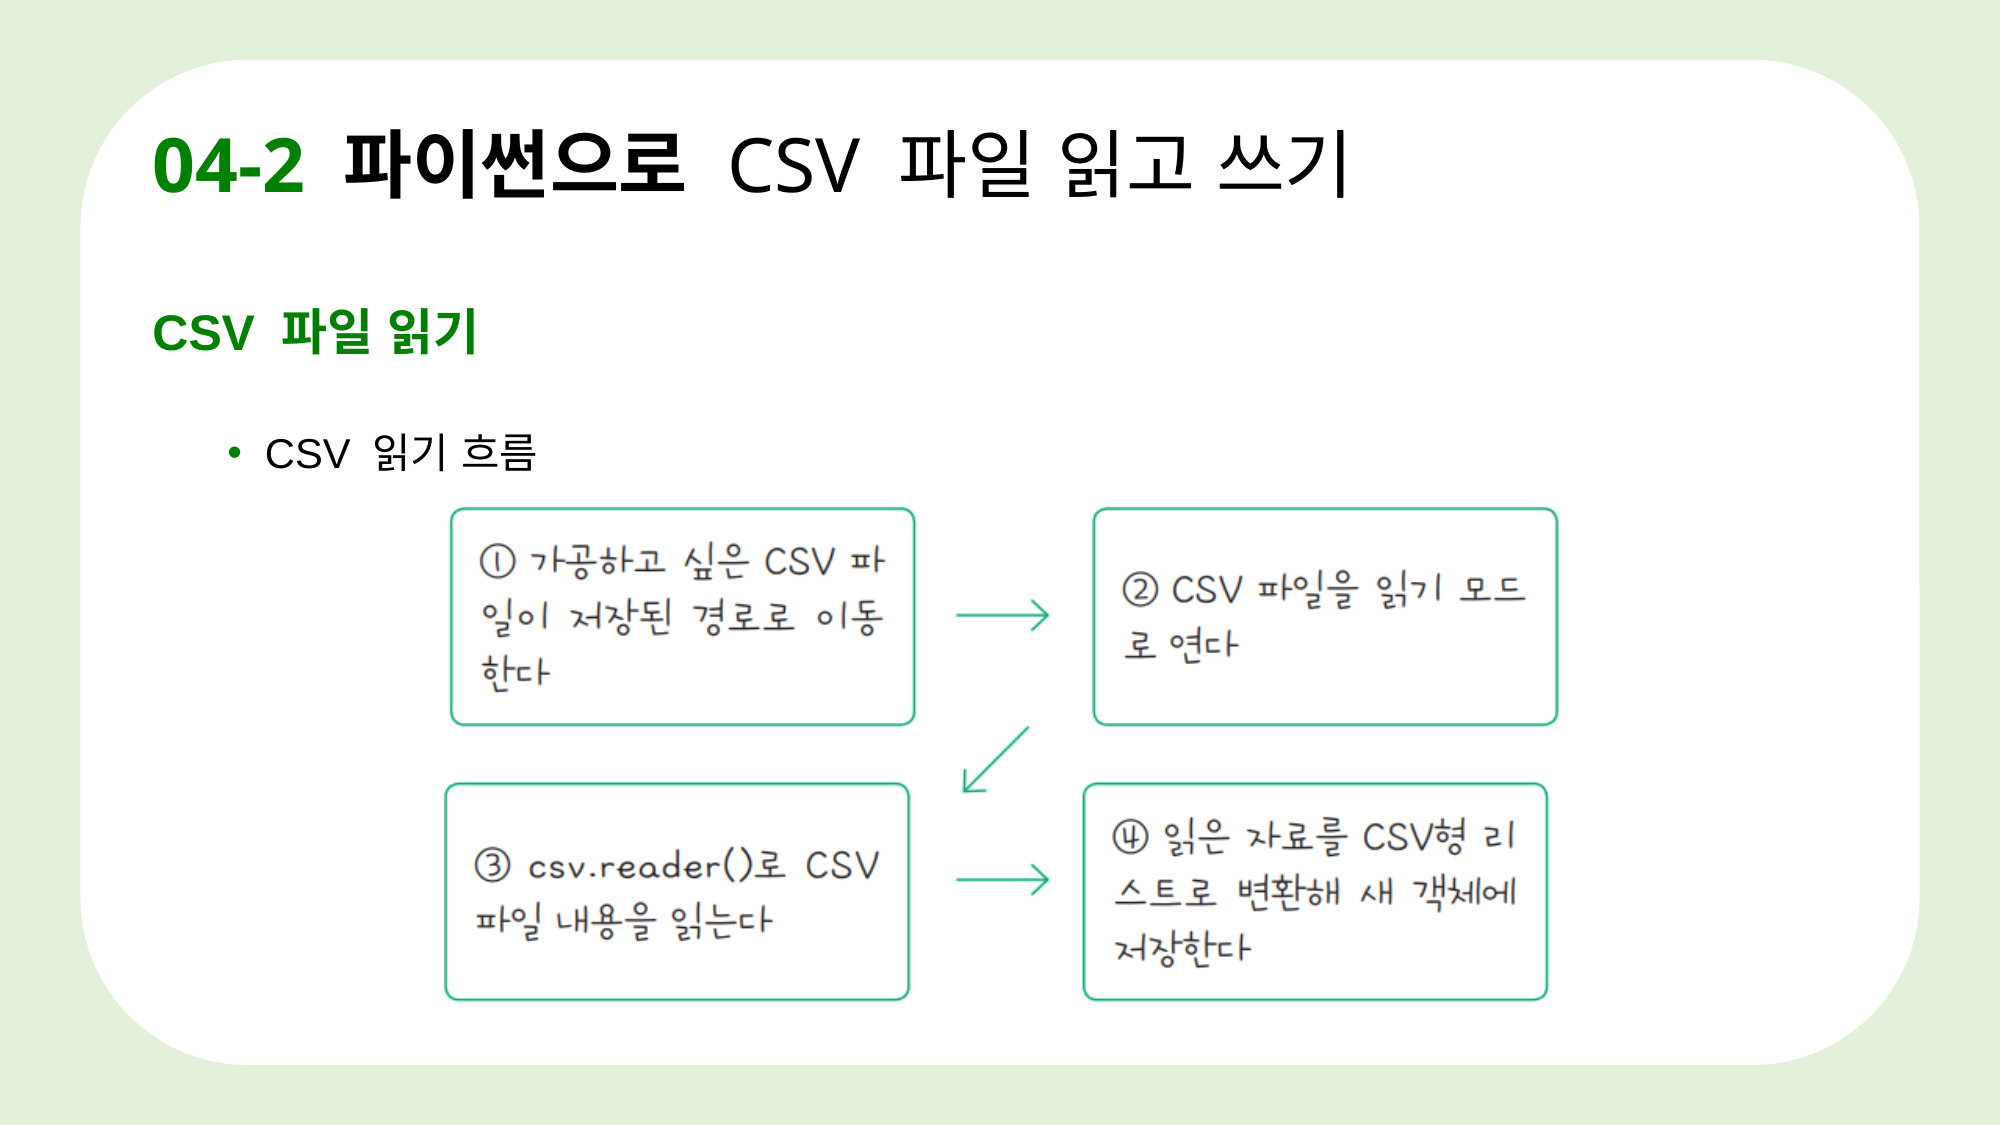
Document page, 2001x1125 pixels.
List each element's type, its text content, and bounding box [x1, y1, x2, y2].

title 04-2 파이썬으로 CSV 파일 읽고 쓰기 [137, 59, 1863, 278]
list CSV 파일 읽기 CSV 읽기 흐름 [137, 299, 1863, 1014]
picture [435, 498, 1565, 1010]
